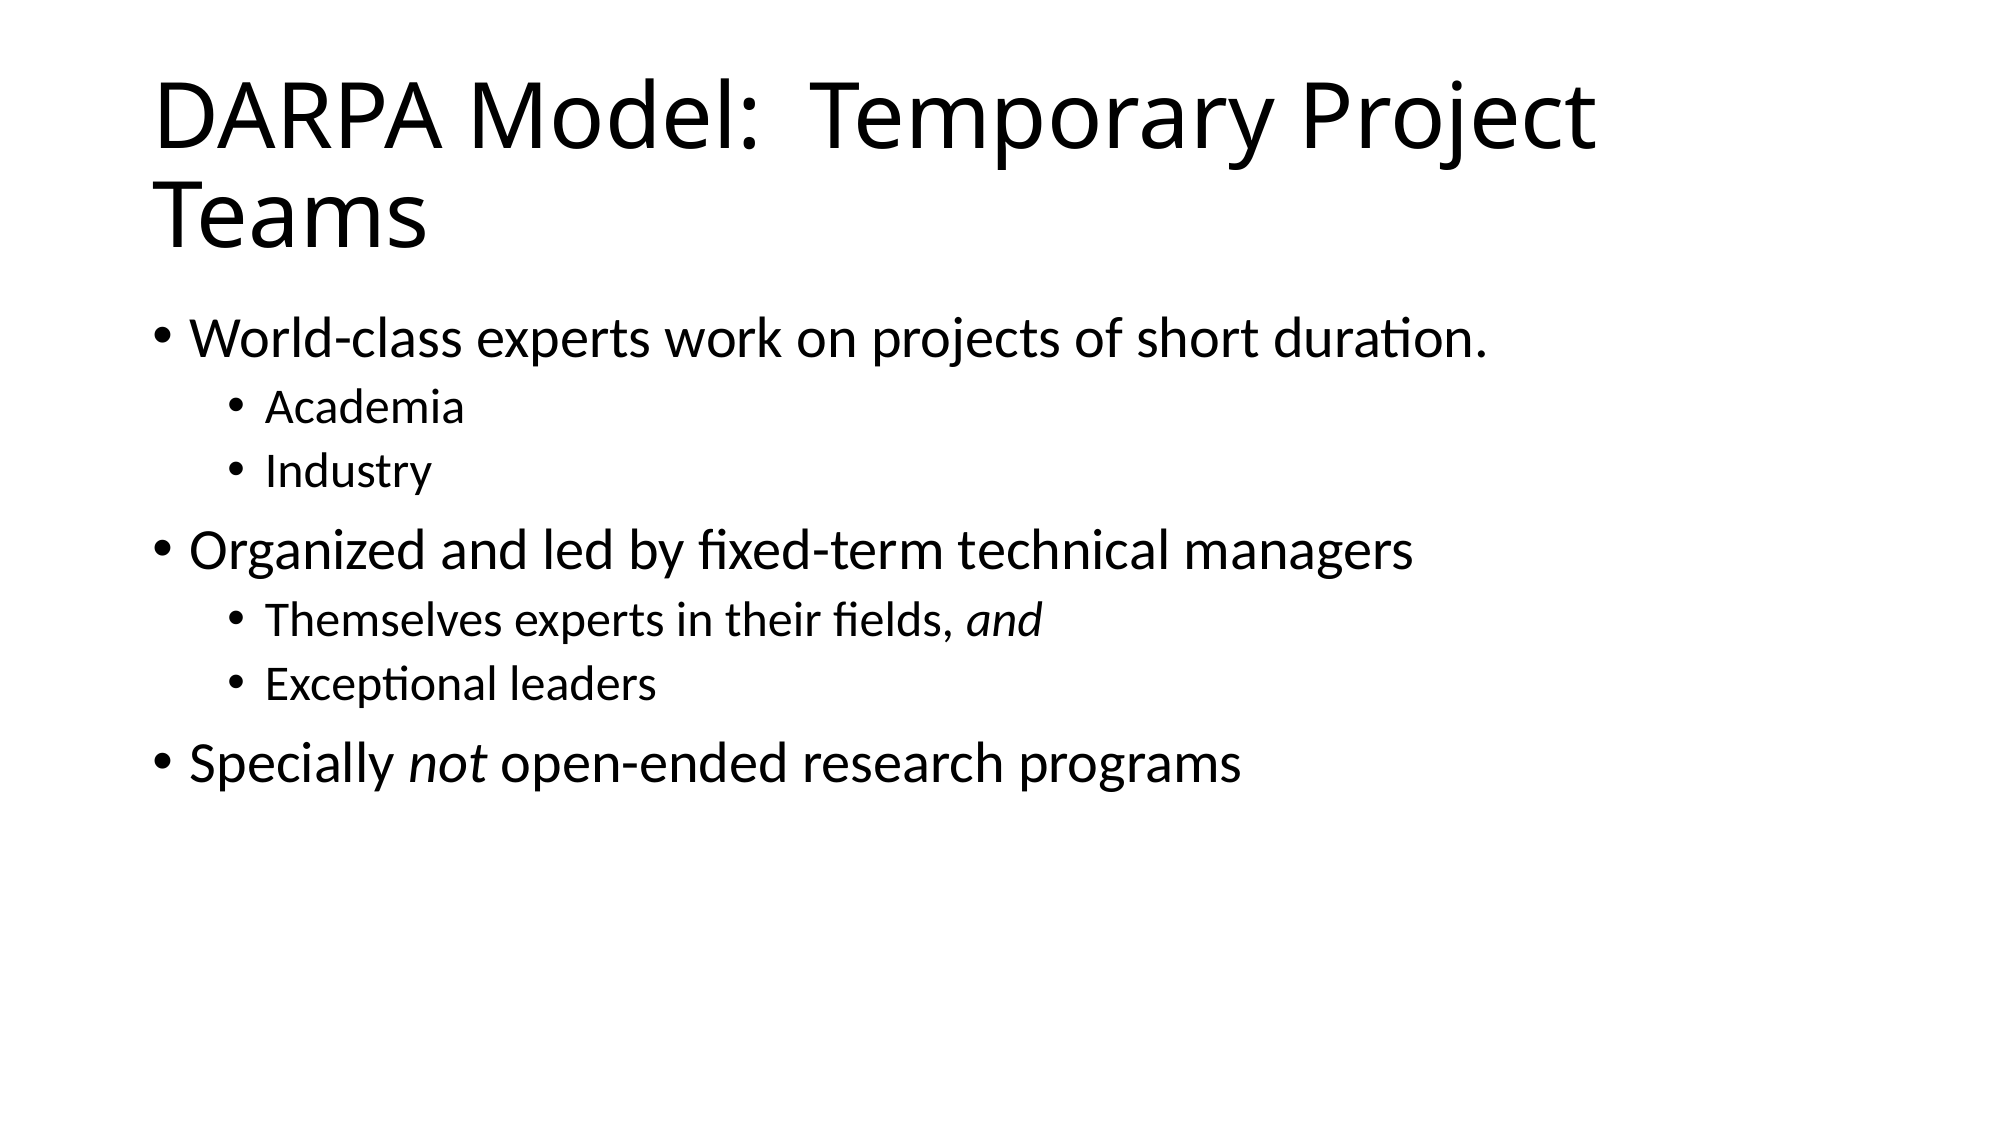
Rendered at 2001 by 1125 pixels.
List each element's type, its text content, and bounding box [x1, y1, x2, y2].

list World-class experts work on projects of short duration. Academia Industry Organized and led by fixed-term technical managers Themselves experts in their fields, and Exceptional leaders Specially not open-ended research programs [137, 299, 1863, 1014]
title DARPA Model: Temporary Project Teams [137, 59, 1863, 278]
